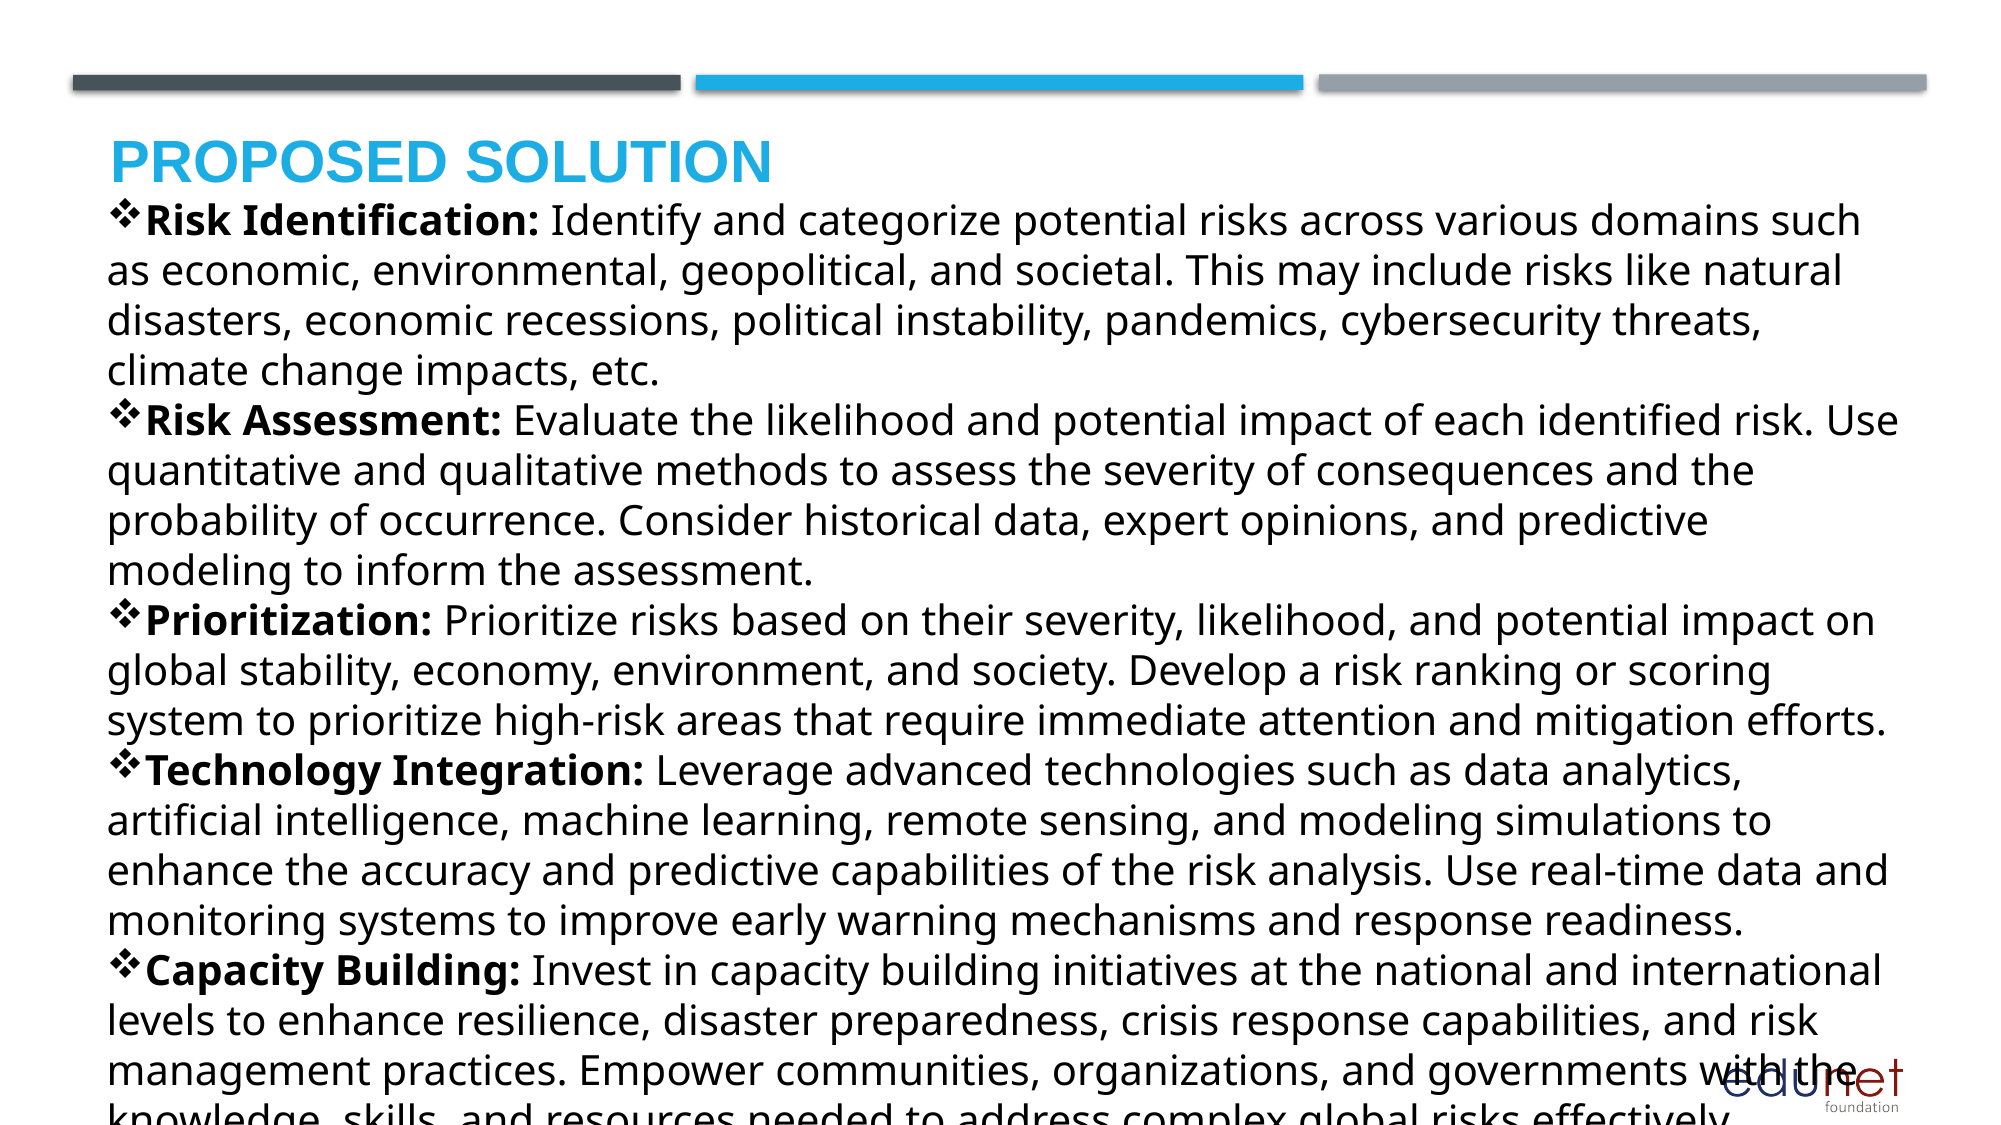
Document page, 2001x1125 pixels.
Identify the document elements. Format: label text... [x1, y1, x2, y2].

list [72, 178, 1978, 1091]
title Proposed Solution [95, 115, 1905, 178]
text_box Risk Identification: Identify and categorize potential risks across various domains such as economic, environmental, geopolitical, and societal. This may include risks like natural disasters, economic recessions, political instability, pandemics, cybersecurity threats, climate change impacts, etc. Risk Assessment: Evaluate the likelihood and potential impact of each identified risk. Use quantitative and qualitative methods to assess the severity of consequences and the probability of occurrence. Consider historical data, expert opinions, and predictive modeling to inform the assessment. Prioritization: Prioritize risks based on their severity, likelihood, and potential impact on global stability, economy, environment, and society. Develop a risk ranking or scoring system to prioritize high-risk areas that require immediate attention and mitigation efforts. Technology Integration: Leverage advanced technologies such as data analytics, artificial intelligence, machine learning, remote sensing, and modeling simulations to enhance the accuracy and predictive capabilities of the risk analysis. Use real-time data and monitoring systems to improve early warning mechanisms and response readiness. Capacity Building: Invest in capacity building initiatives at the national and international levels to enhance resilience, disaster preparedness, crisis response capabilities, and risk management practices. Empower communities, organizations, and governments with the knowledge, skills, and resources needed to address complex global risks effectively [91, 186, 1921, 1125]
